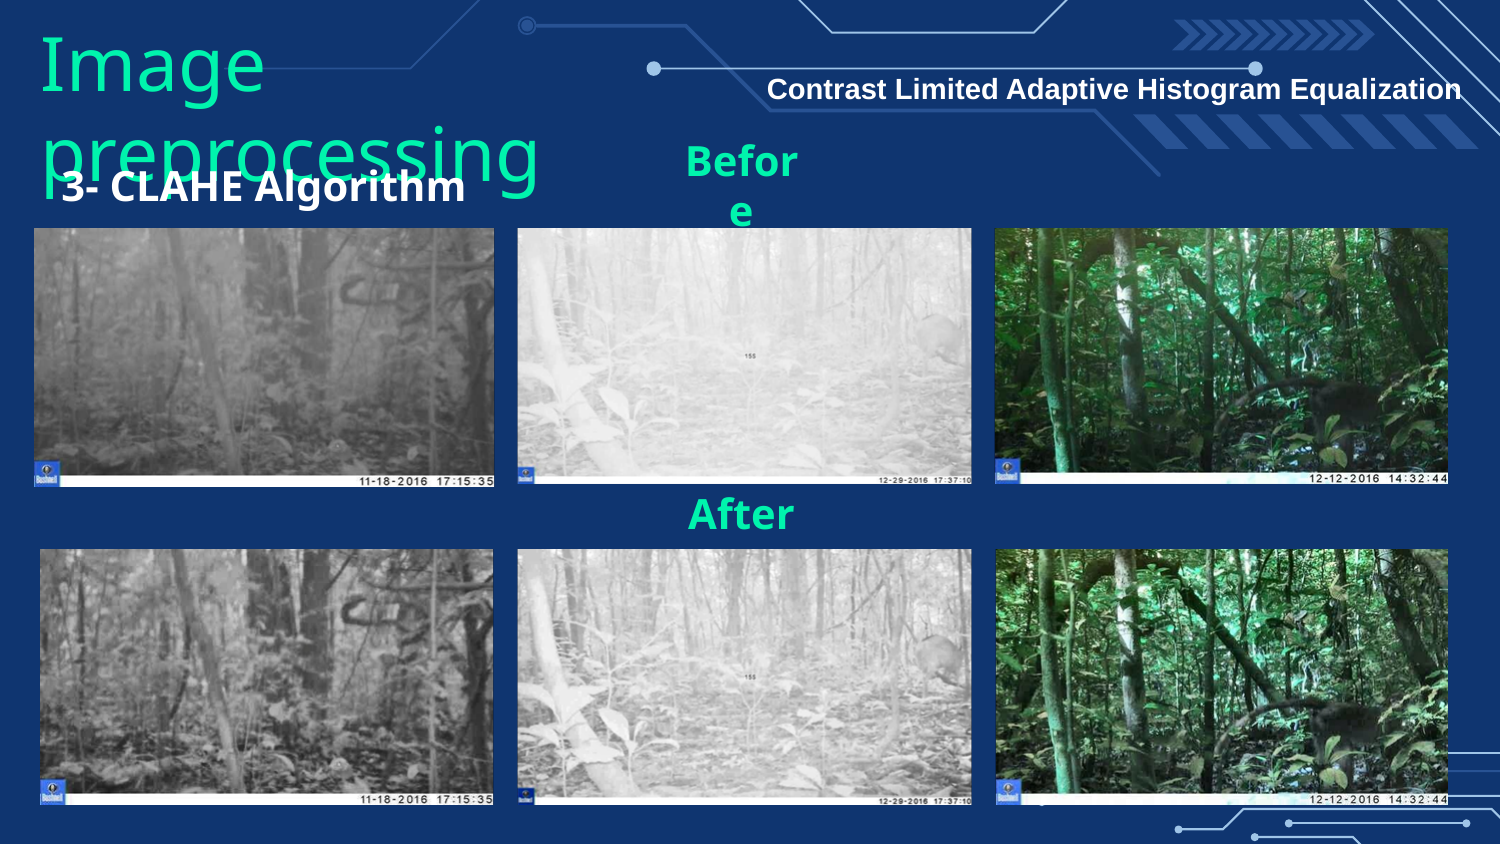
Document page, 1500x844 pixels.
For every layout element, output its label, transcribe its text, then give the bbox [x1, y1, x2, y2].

title Image preprocessing [40, 65, 574, 149]
text_box Before [674, 153, 808, 217]
text_box Contrast Limited Adaptive Histogram Equalization [752, 63, 1486, 113]
text_box 3- CLAHE Algorithm [61, 143, 515, 227]
picture [40, 549, 1449, 805]
picture [34, 228, 1449, 487]
text_box After [682, 494, 801, 545]
